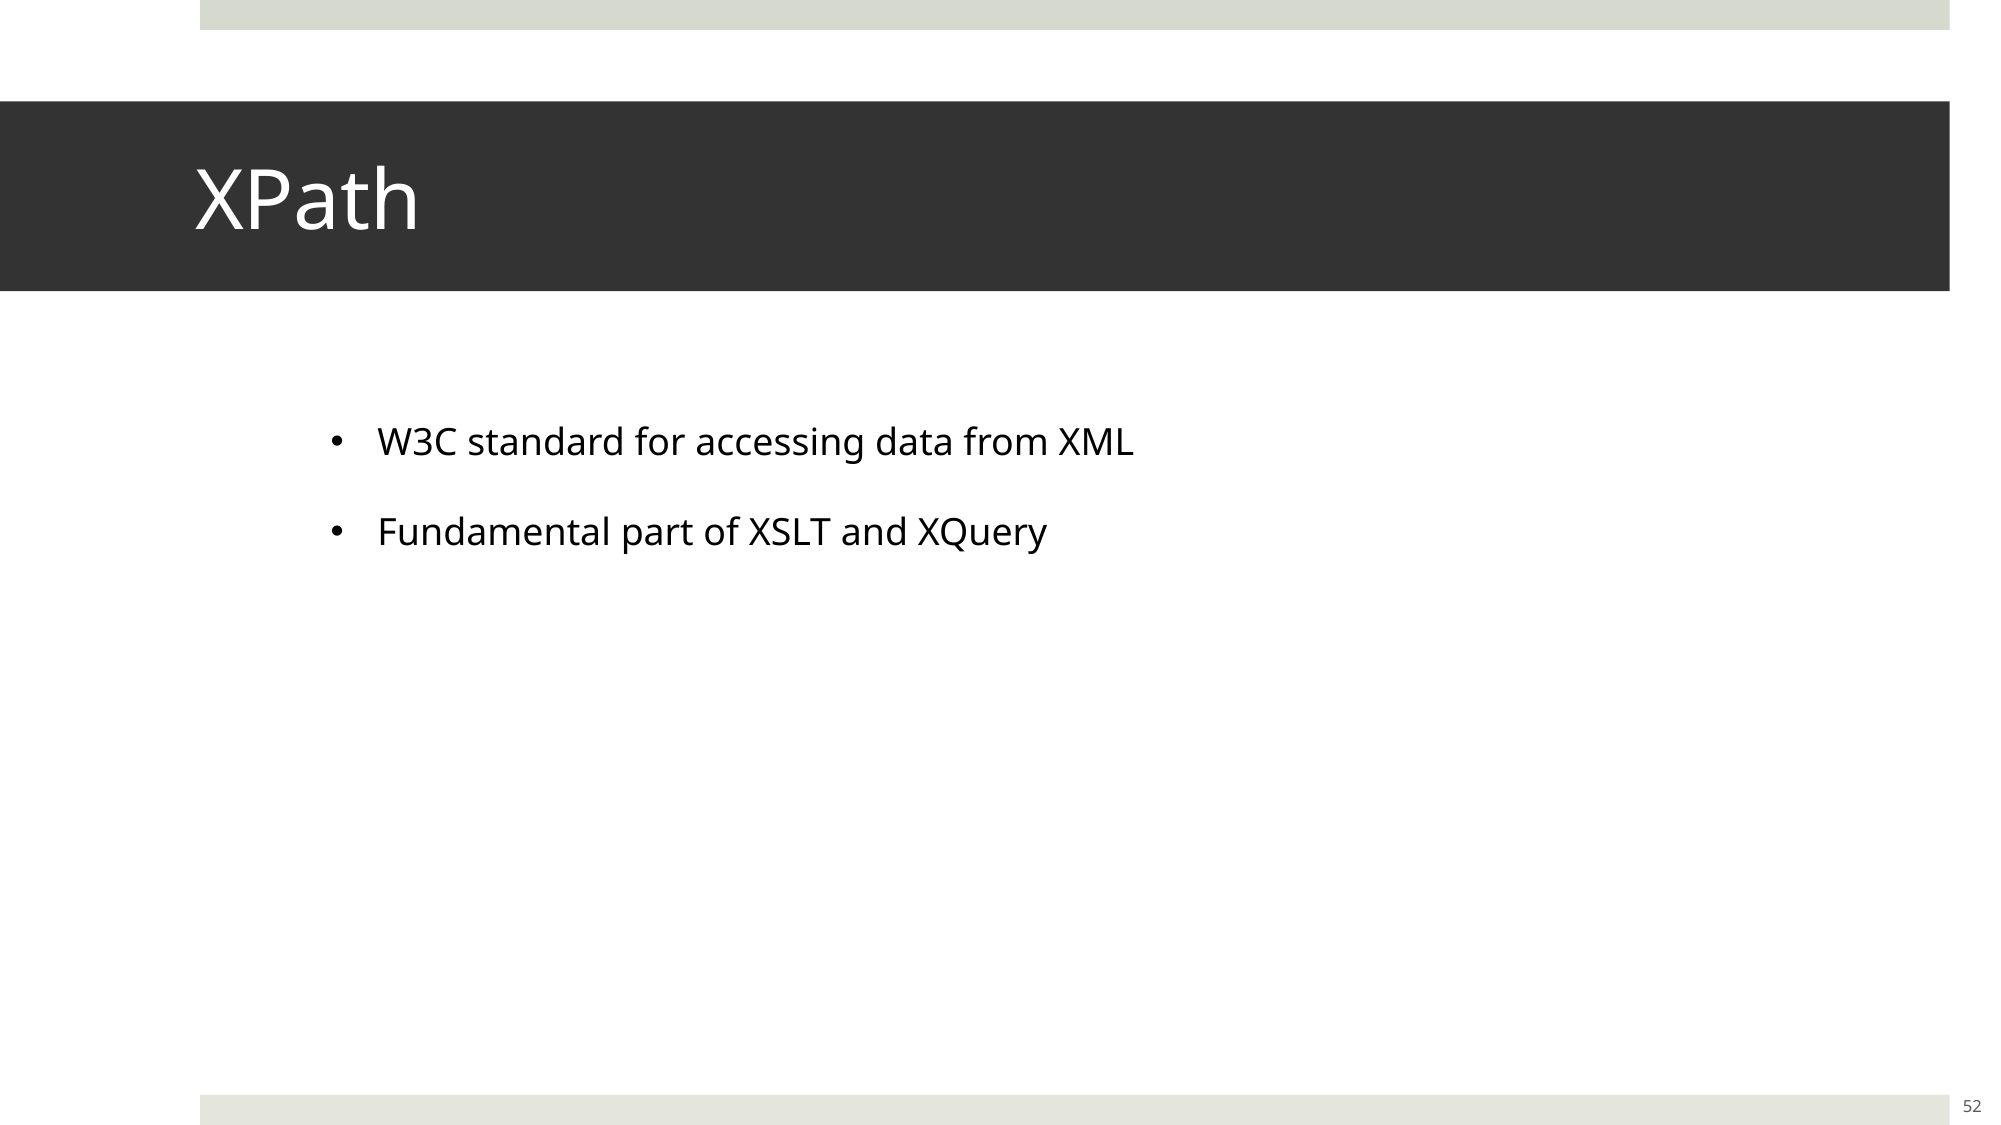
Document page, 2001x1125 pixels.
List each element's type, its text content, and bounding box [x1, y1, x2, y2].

slide_number 52 [1922, 1077, 2000, 1125]
text_box W3C standard for accessing data from XML Fundamental part of XSLT and XQuery [315, 410, 1150, 561]
title XPath [0, 101, 1950, 292]
